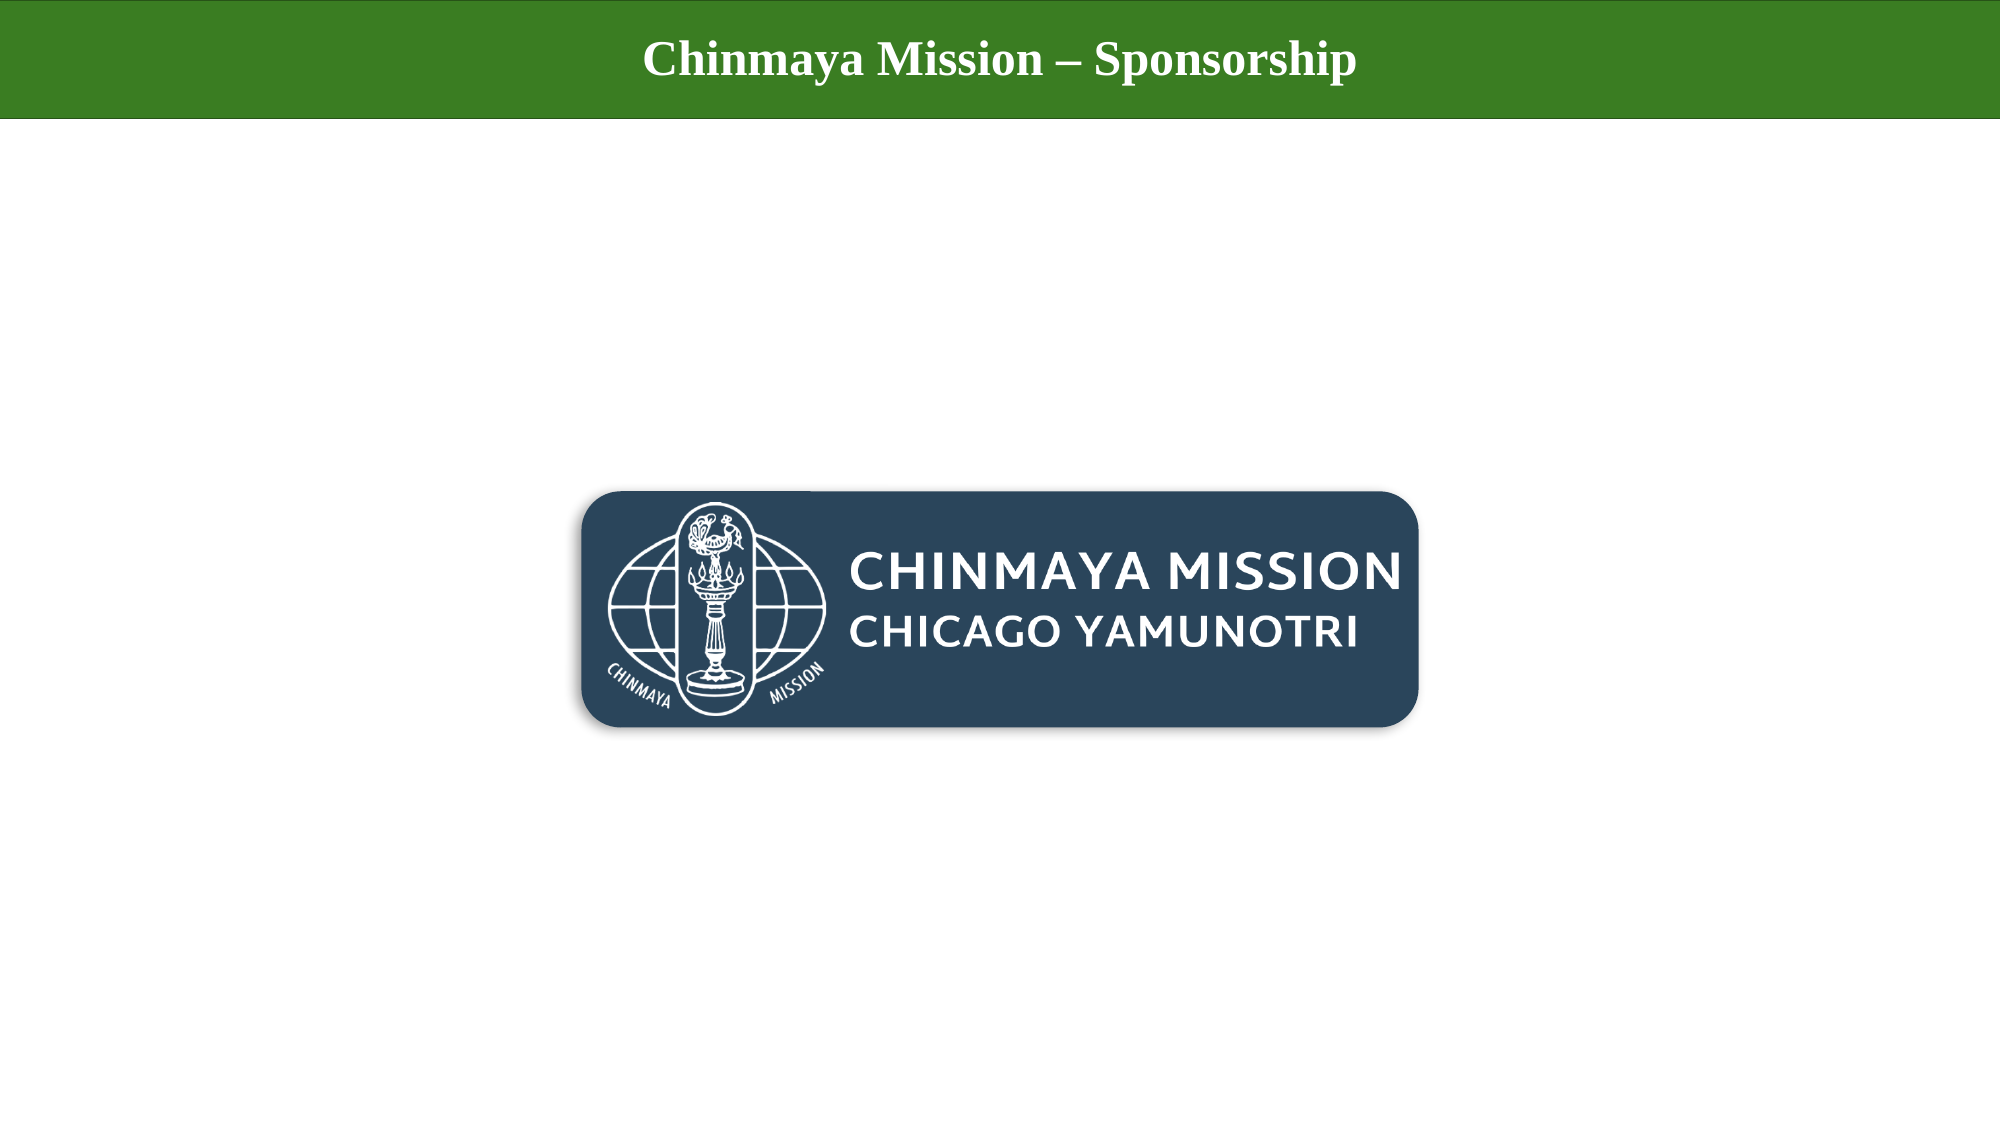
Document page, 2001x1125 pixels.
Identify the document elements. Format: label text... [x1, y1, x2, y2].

title Chinmaya Mission – Sponsorship [0, 0, 2000, 119]
picture [580, 490, 1420, 728]
